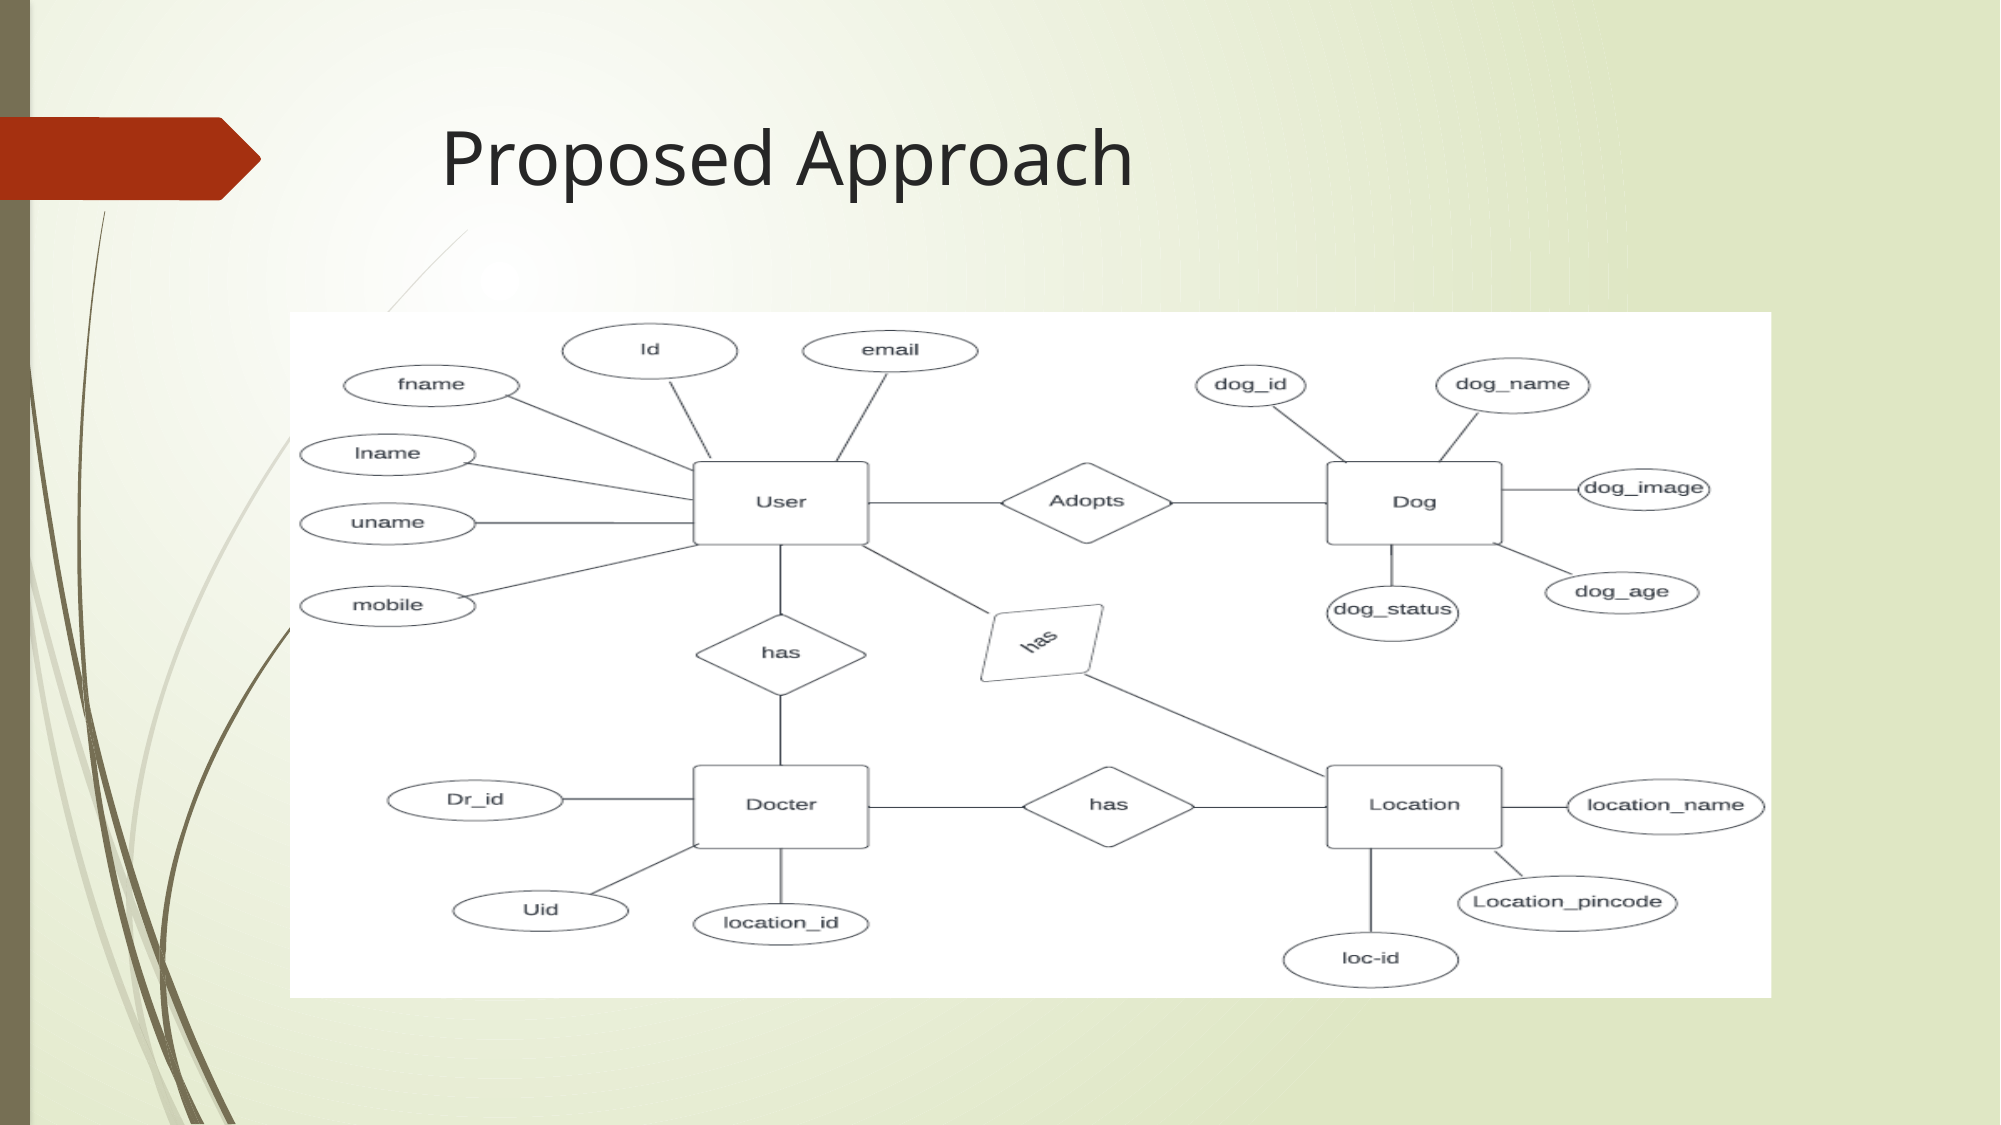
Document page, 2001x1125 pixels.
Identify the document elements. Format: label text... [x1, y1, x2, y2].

title Proposed Approach [425, 102, 1888, 313]
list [289, 312, 1772, 998]
